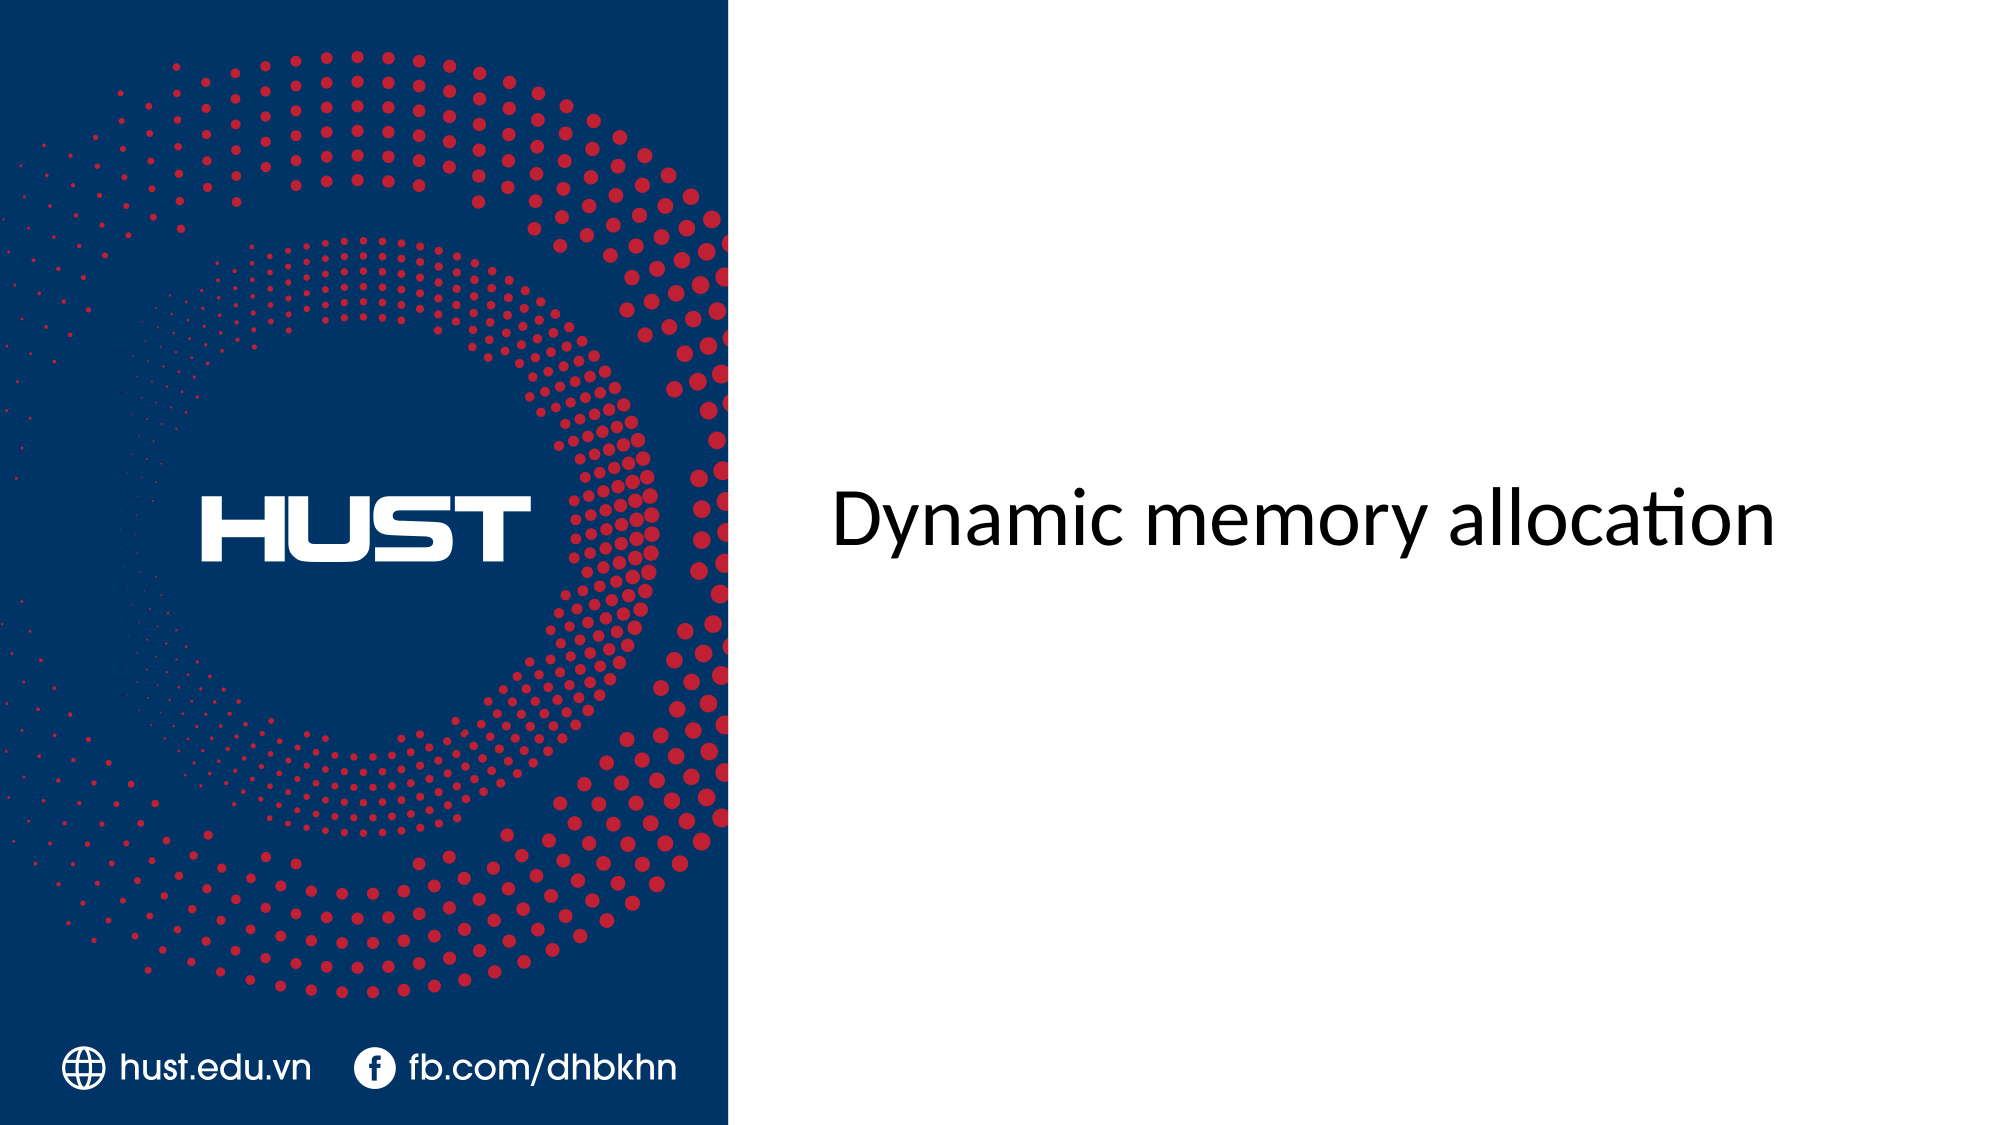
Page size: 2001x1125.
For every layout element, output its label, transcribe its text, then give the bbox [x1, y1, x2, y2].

text_box Dynamic memory allocation [816, 454, 1793, 570]
picture [0, 0, 2001, 1125]
